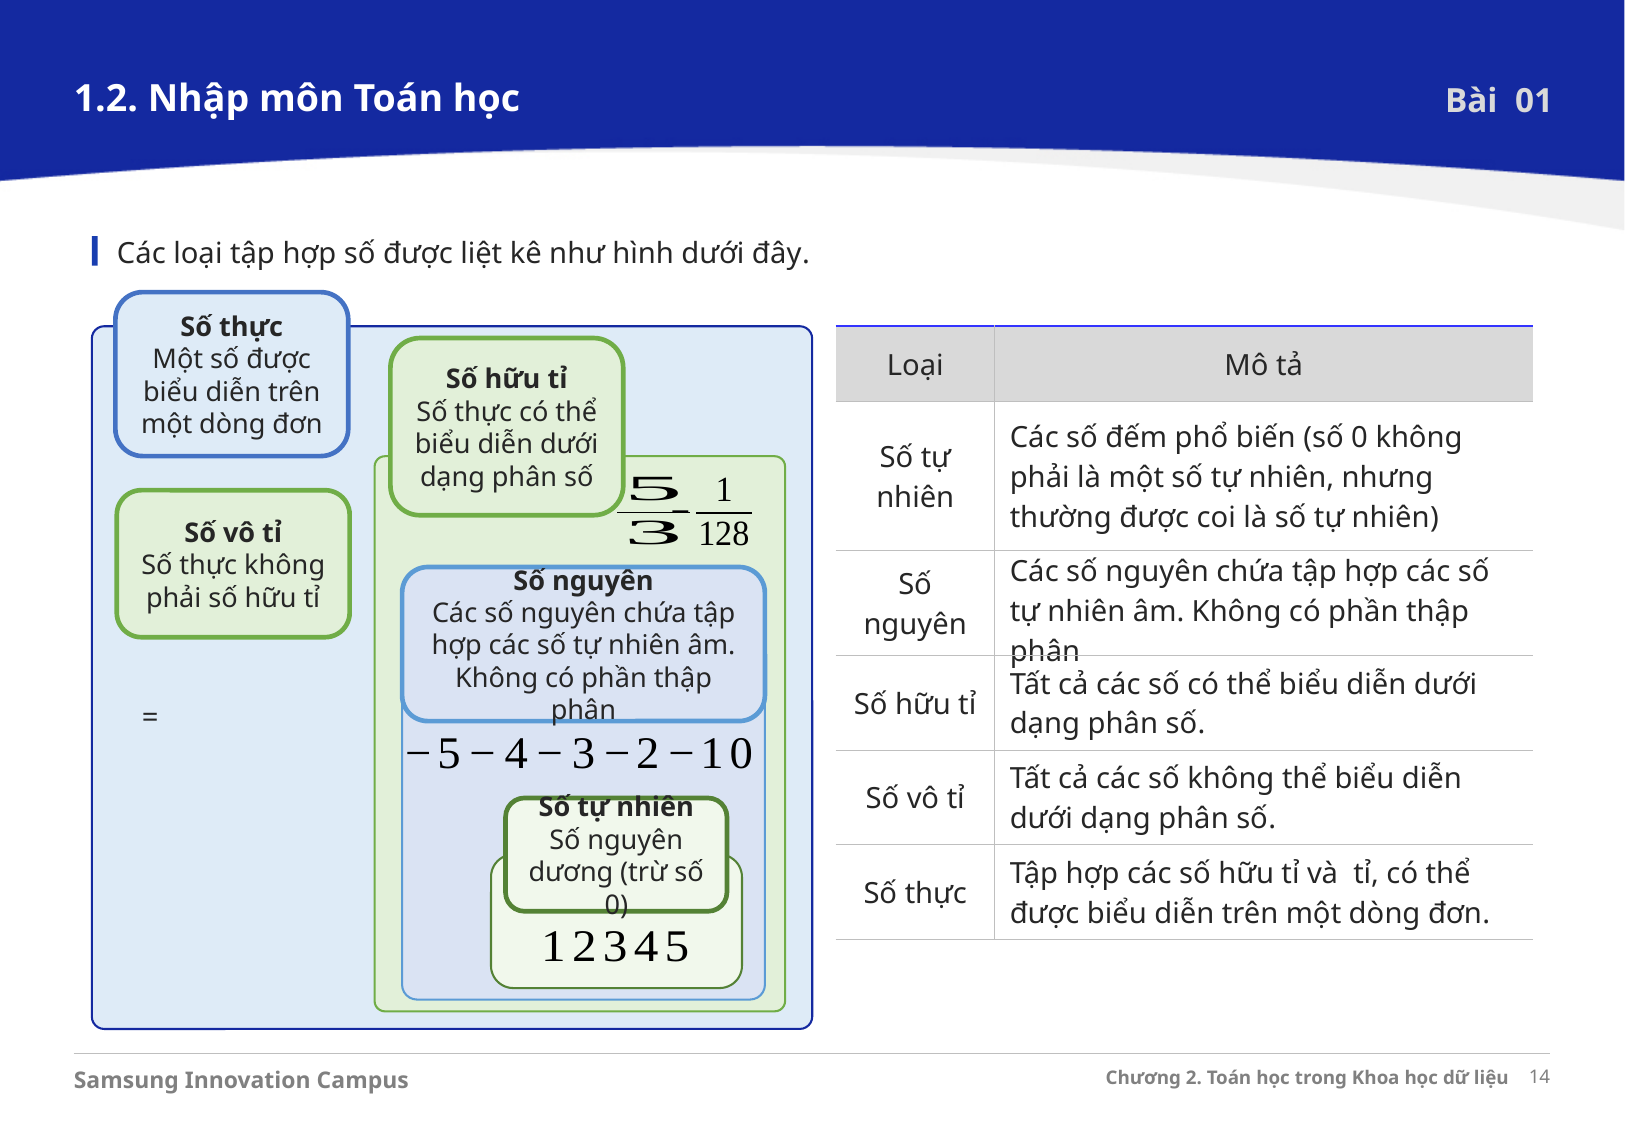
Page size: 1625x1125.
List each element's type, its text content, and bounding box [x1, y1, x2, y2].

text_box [73, 73, 1554, 120]
table_cell Tất cả các số không thể biểu diễn dưới dạng phân số. [995, 751, 1533, 844]
table_cell Số nguyên [836, 551, 994, 655]
table_cell Số hữu tỉ [836, 656, 994, 750]
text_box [91, 292, 813, 1030]
table_cell Tập hợp các số hữu tỉ và tỉ, có thể được biểu diễn trên một dòng đơn. [995, 845, 1533, 939]
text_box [91, 234, 1533, 270]
table_header Mô tả [995, 327, 1533, 401]
table_cell Số vô tỉ [836, 751, 994, 844]
table_cell Số thực [836, 845, 994, 939]
picture [0, 0, 1625, 1125]
table_cell Số tự nhiên [836, 402, 994, 550]
table_header Loại [836, 327, 994, 401]
table_cell Tất cả các số có thể biểu diễn dưới dạng phân số. [995, 656, 1533, 750]
table_cell Các số đếm phổ biến (số 0 không phải là một số tự nhiên, nhưng thường được coi là số tự nhiên) [995, 402, 1533, 550]
table_cell Các số nguyên chứa tập hợp các số tự nhiên âm. Không có phần thập phân [995, 551, 1533, 655]
